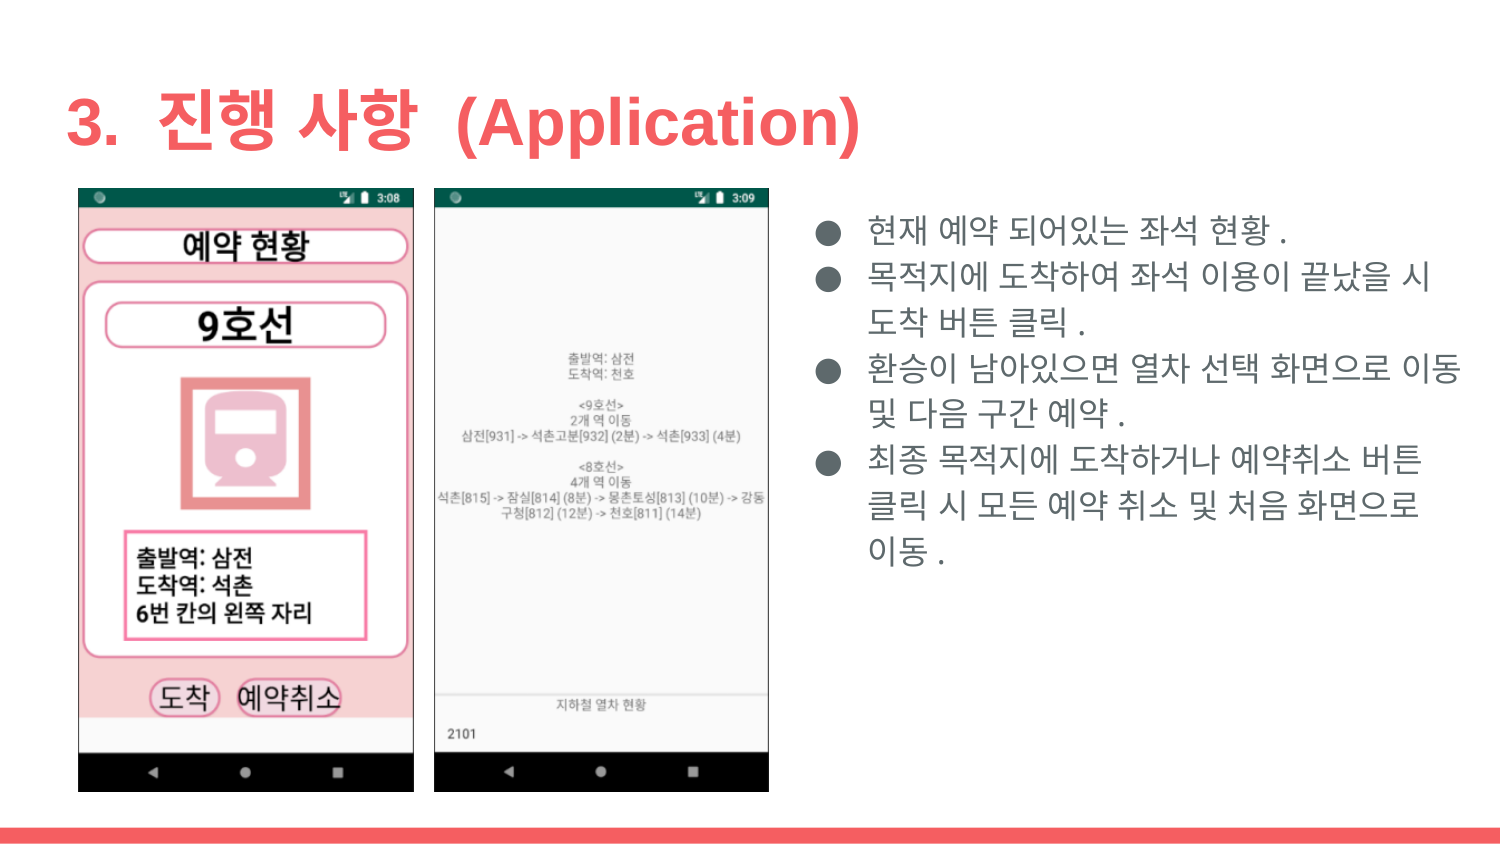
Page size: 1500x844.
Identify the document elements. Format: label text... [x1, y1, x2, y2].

list 현재 예약 되어있는 좌석 현황. 목적지에 도착하여 좌석 이용이 끝났을 시 도착 버튼 클릭. 환승이 남아있으면 열차 선택 화면으로 이동 및 다음 구간 예약. 최종 목적지에 도착하거나 예약취소 버튼 클릭 시 모든 예약 취소 및 처음 화면으로 이동. [777, 189, 1482, 750]
picture [78, 188, 415, 792]
picture [433, 188, 770, 792]
title 3. 진행 사항 (Application) [51, 64, 1449, 167]
